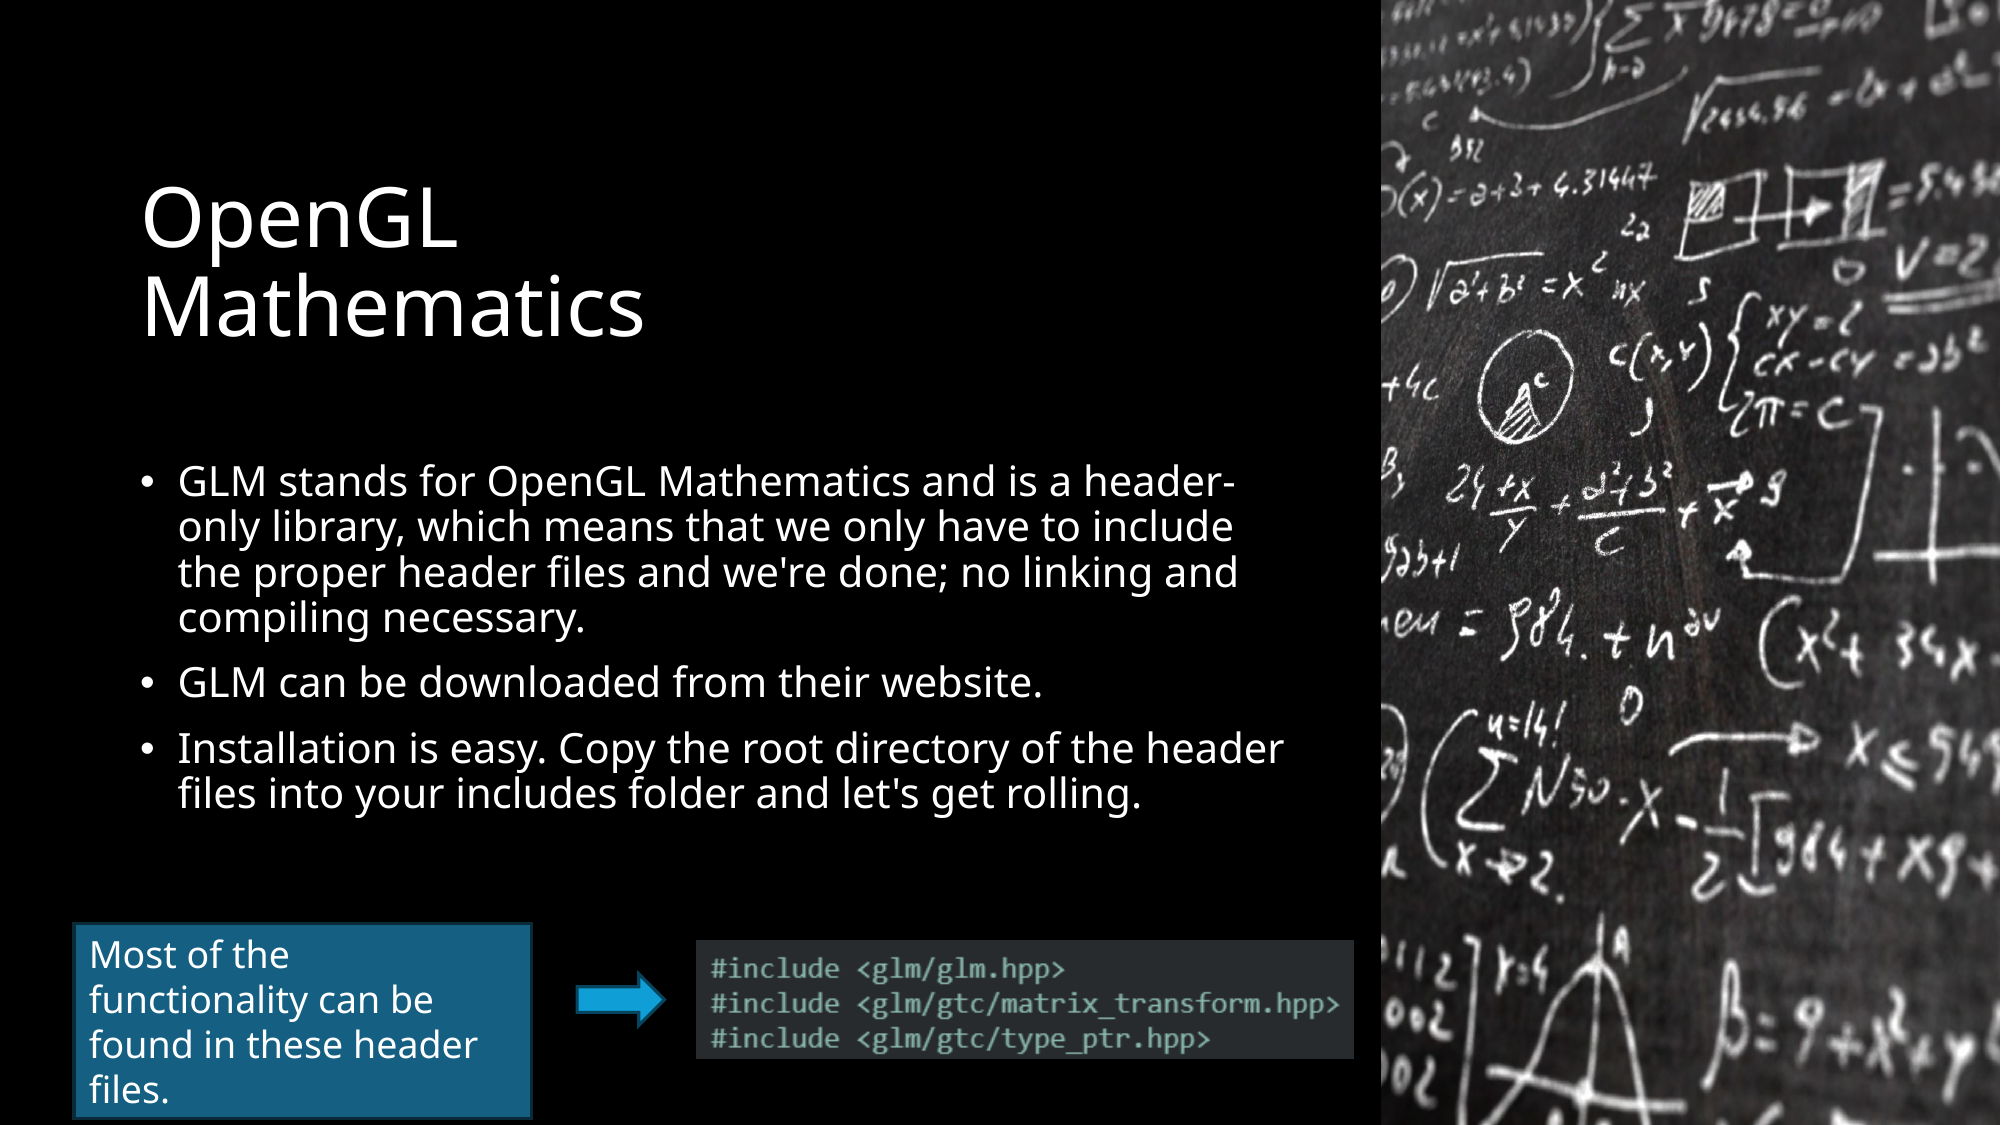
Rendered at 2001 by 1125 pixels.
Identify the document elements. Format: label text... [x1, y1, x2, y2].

text_box Most of the functionality can be found in these header files. [72, 922, 533, 1120]
text_box [575, 970, 667, 1030]
picture [1380, 0, 2000, 1125]
picture [696, 940, 1354, 1059]
title OpenGL Mathematics [124, 125, 1000, 330]
list GLM stands for OpenGL Mathematics and is a header-only library, which means that we only have to include the proper header files and we're done; no linking and compiling necessary. GLM can be downloaded from their website. Installation is easy. Copy the root directory of the header files into your includes folder and let's get rolling. [124, 330, 1303, 949]
text_box [0, 0, 1376, 1125]
